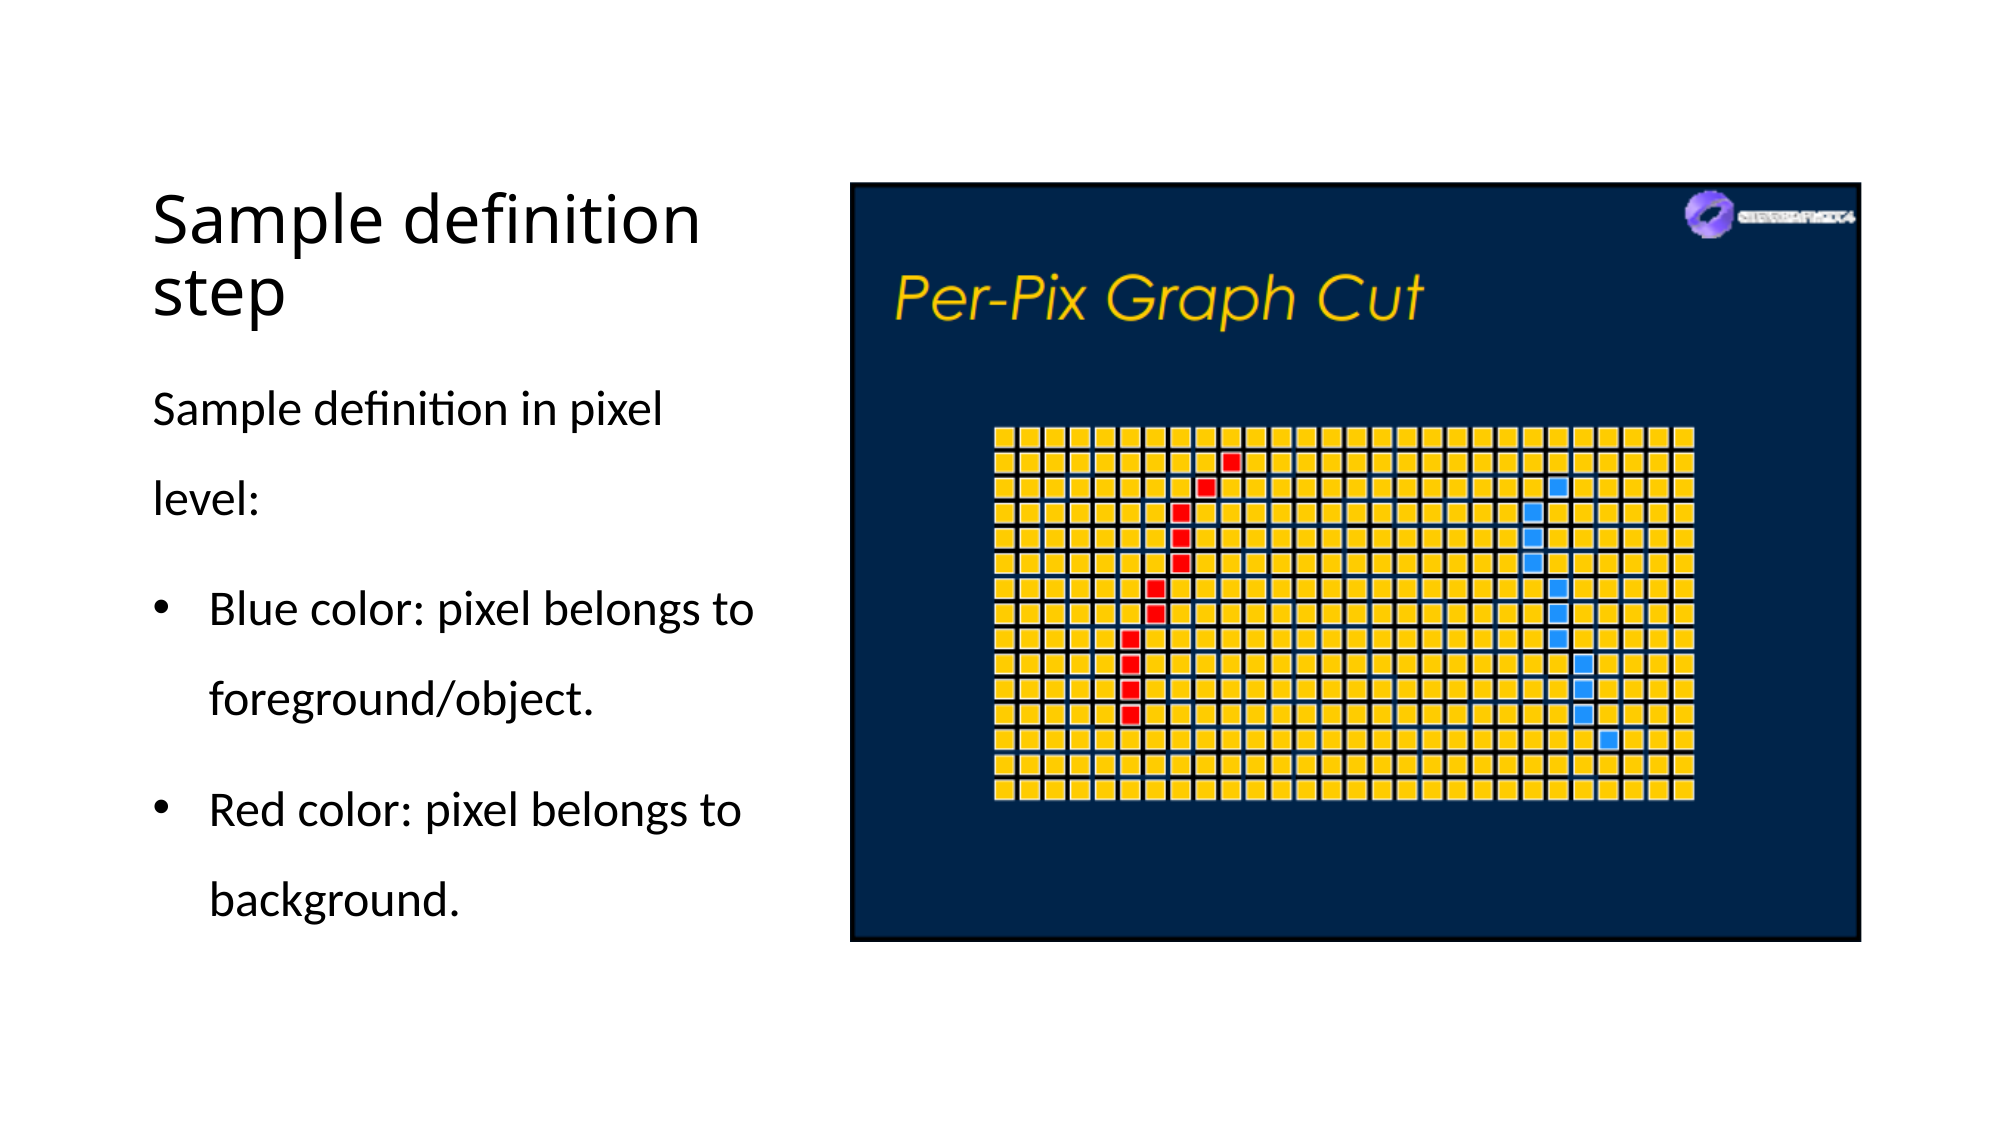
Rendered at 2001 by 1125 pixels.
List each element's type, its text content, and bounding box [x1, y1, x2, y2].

list Sample definition in pixel level: Blue color: pixel belongs to foreground/object. Red color: pixel belongs to background. [137, 337, 783, 963]
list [850, 181, 1863, 942]
title Sample definition step [137, 75, 783, 337]
